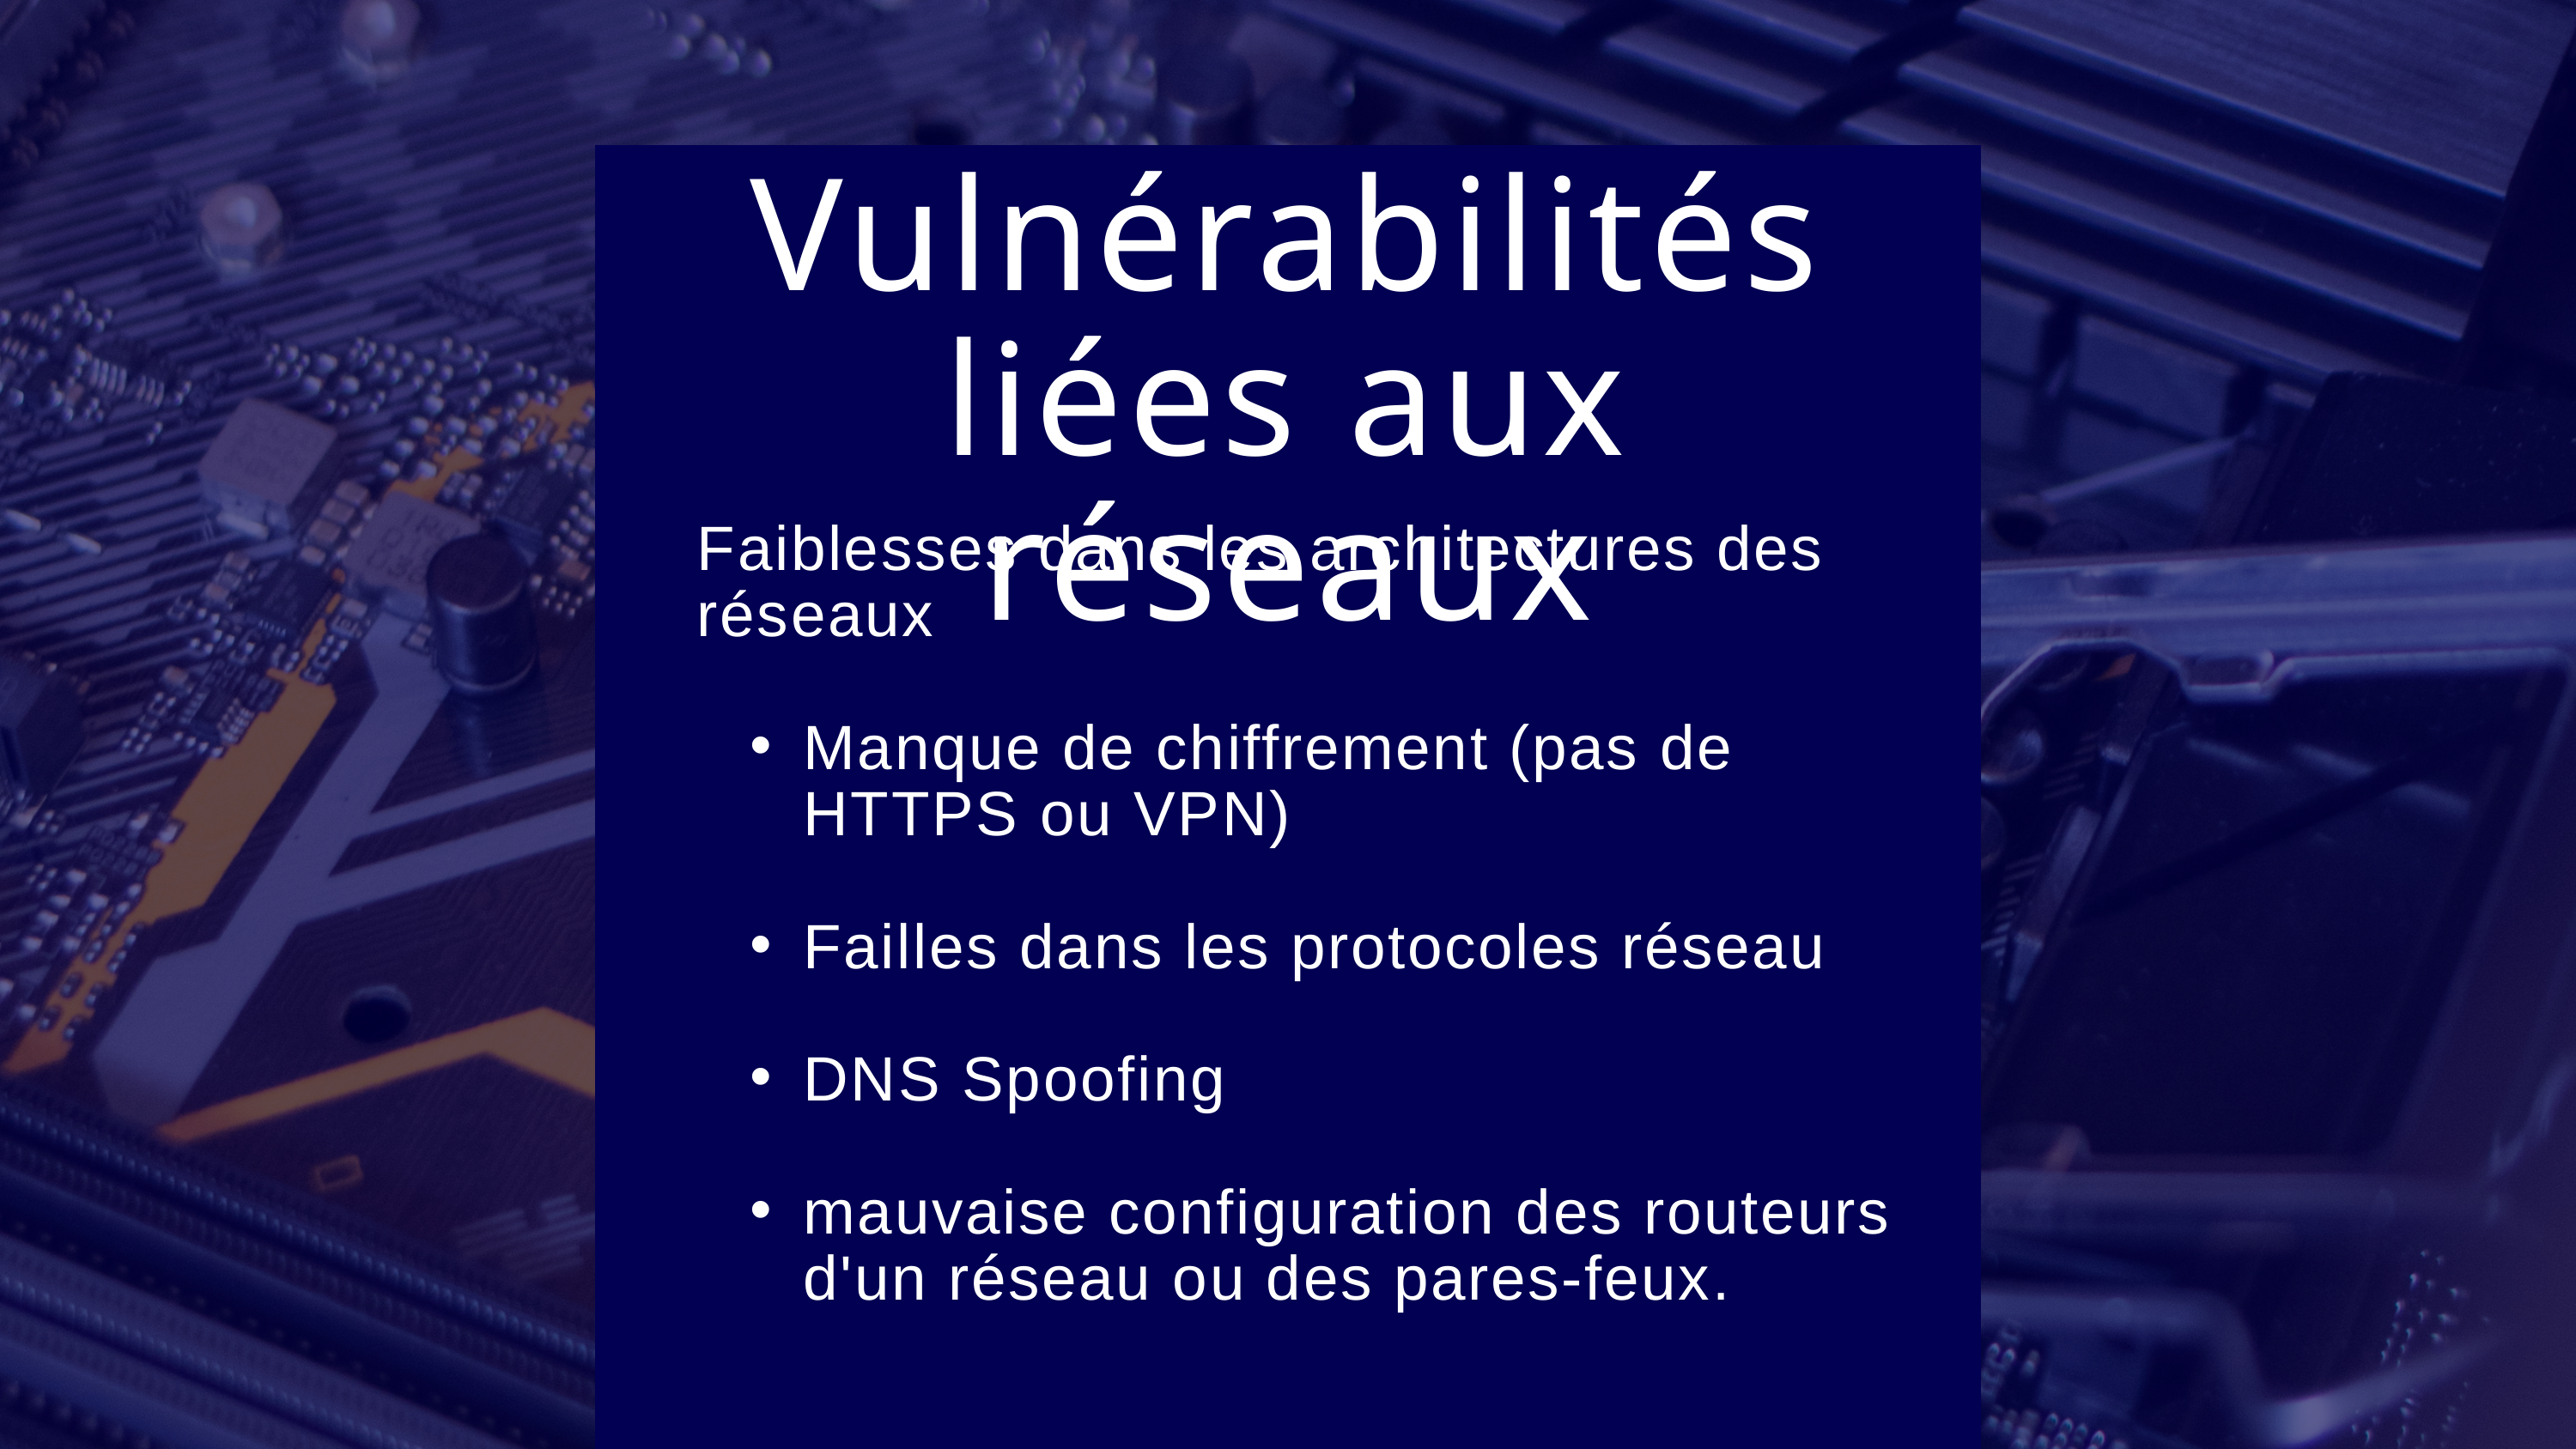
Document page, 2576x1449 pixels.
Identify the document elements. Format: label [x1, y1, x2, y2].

text_box [594, 144, 1982, 1449]
text_box [0, 0, 2576, 1449]
